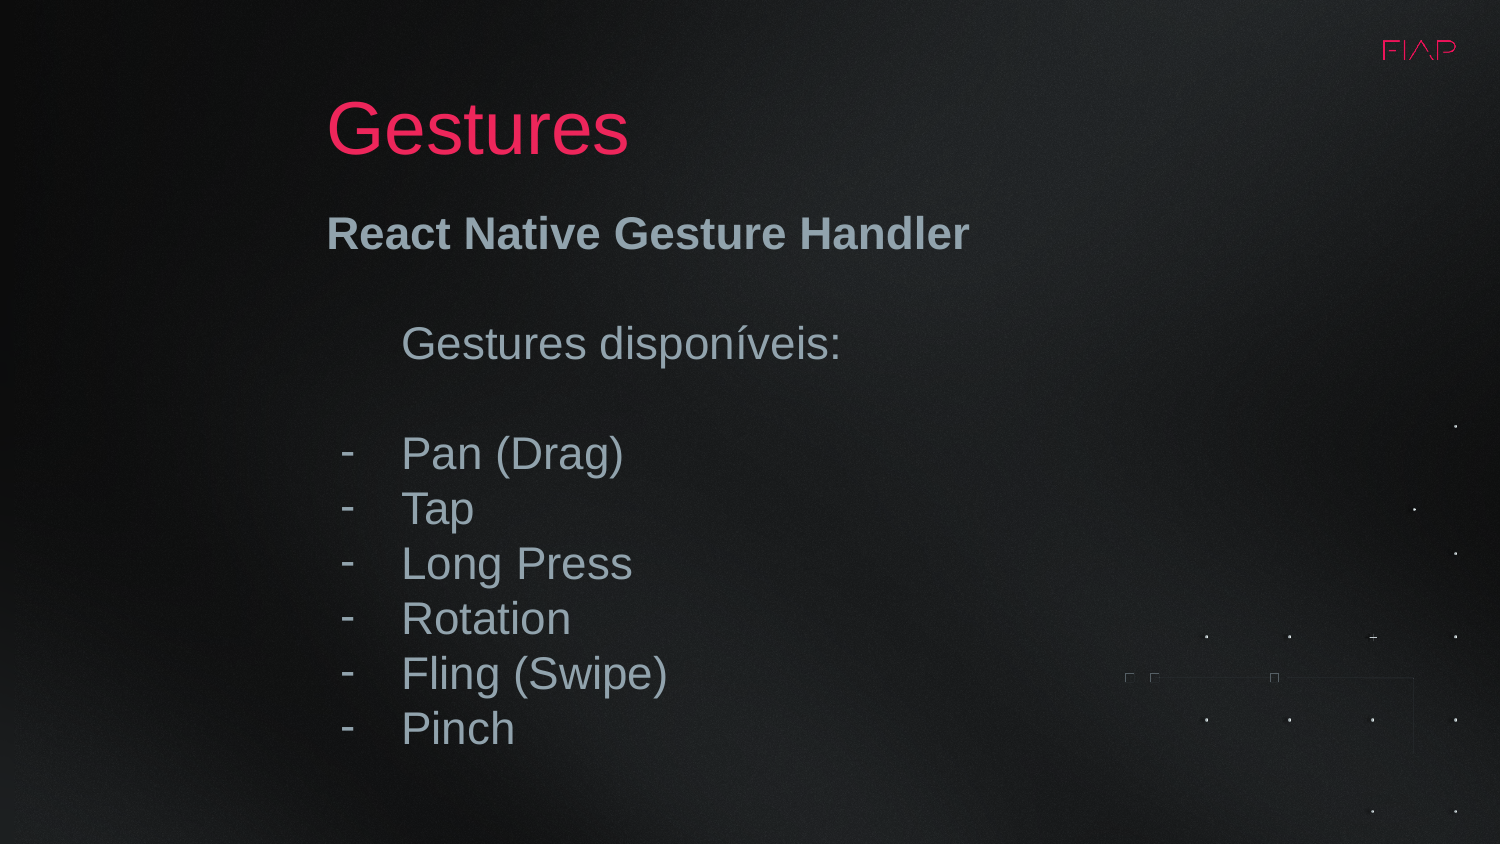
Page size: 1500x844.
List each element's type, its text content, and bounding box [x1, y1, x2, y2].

text_box Gestures [311, 72, 1126, 177]
picture [0, 0, 1500, 844]
text_box React Native Gesture Handler Gestures disponíveis: Pan (Drag) Tap Long Press Rotation Fling (Swipe) Pinch [311, 196, 1292, 761]
